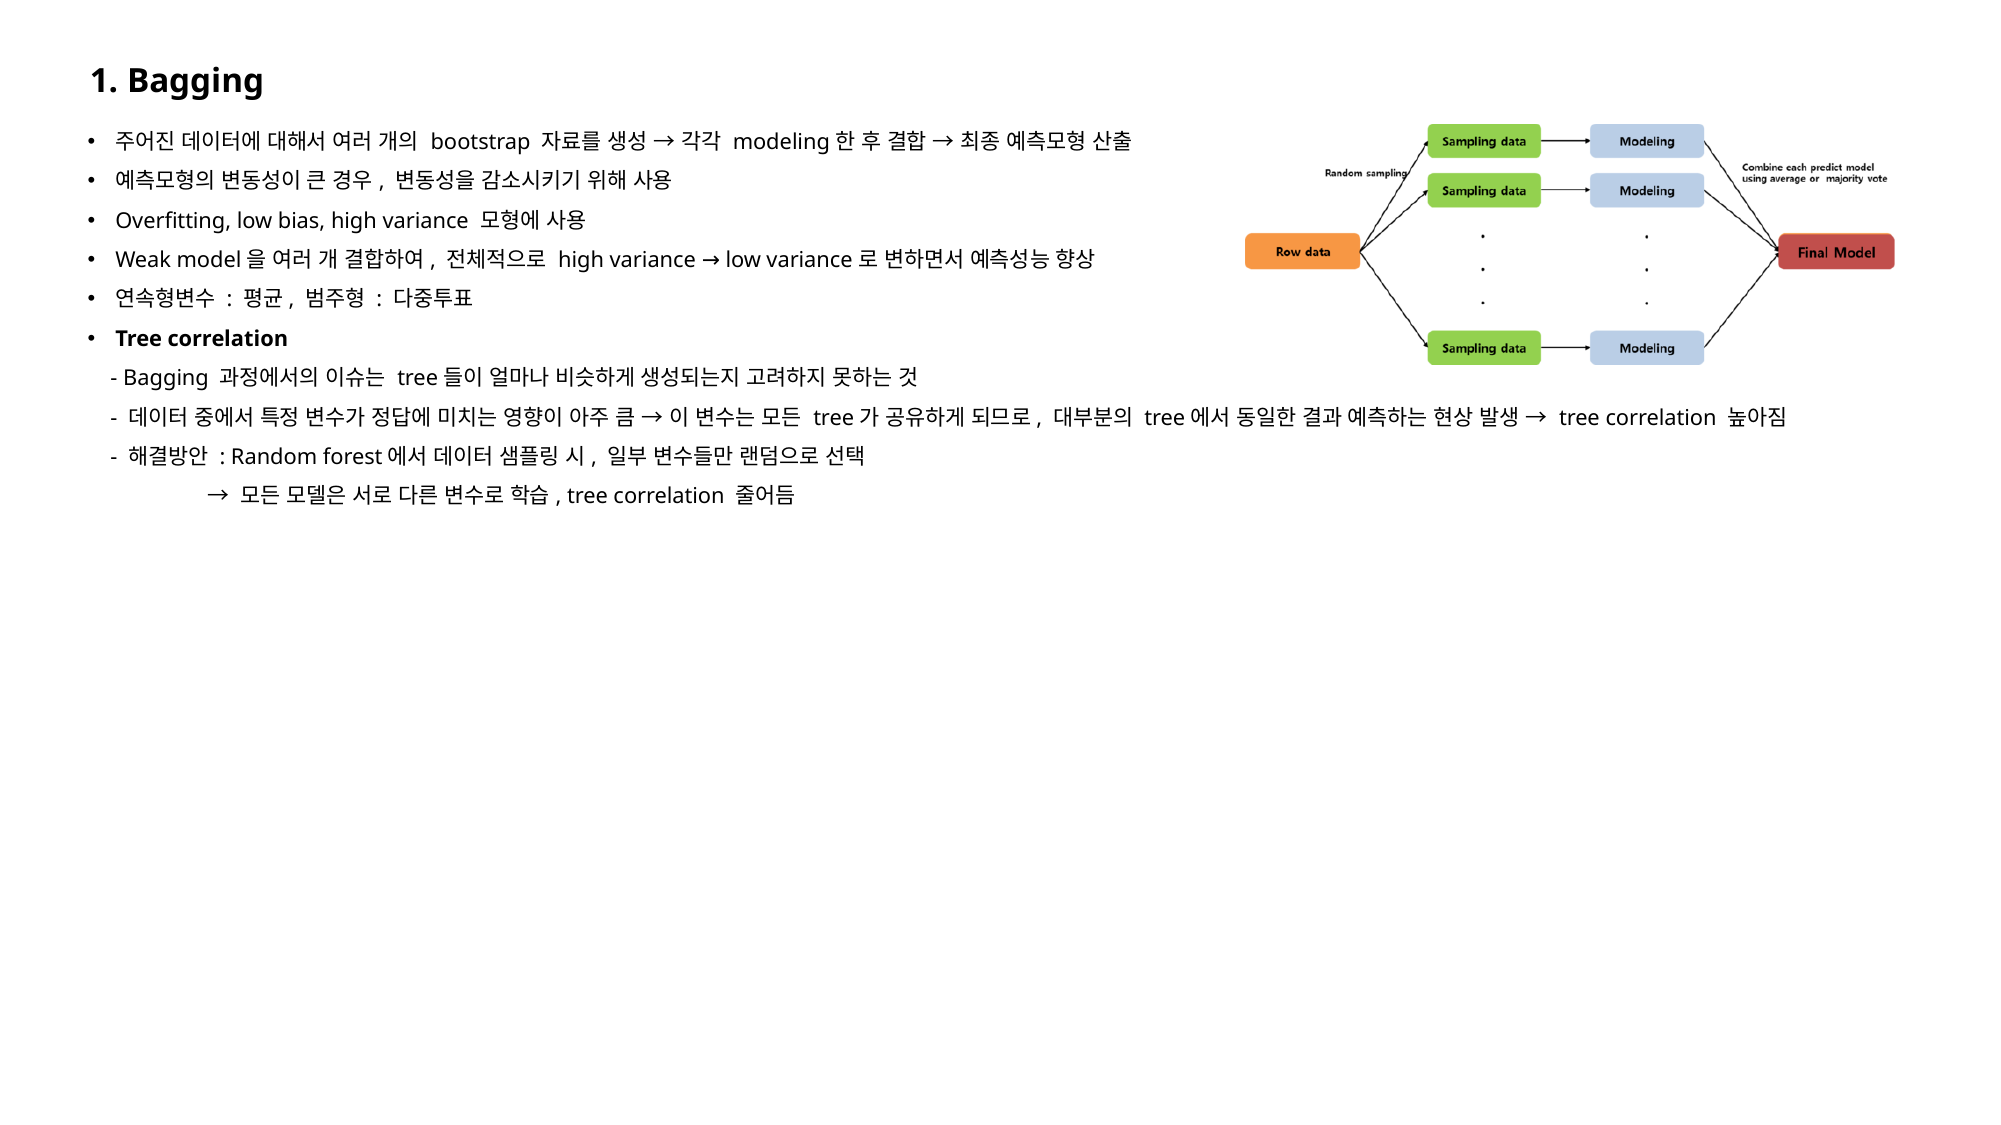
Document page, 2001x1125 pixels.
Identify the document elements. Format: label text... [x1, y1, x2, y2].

picture [1216, 67, 1906, 390]
text_box 주어진 데이터에 대해서 여러 개의 bootstrap 자료를 생성 → 각각 modeling한 후 결합 → 최종 예측모형 산출 예측모형의 변동성이 큰 경우, 변동성을 감소시키기 위해 사용 Overfitting, low bias, high variance 모형에 사용 Weak model을 여러 개 결합하여, 전체적으로 high variance → low variance로 변하면서 예측성능 향상 연속형변수 : 평균, 범주형 : 다중투표 Tree correlation - Bagging 과정에서의 이슈는 tree들이 얼마나 비슷하게 생성되는지 고려하지 못하는 것 - 데이터 중에서 특정 변수가 정답에 미치는 영향이 아주 큼 → 이 변수는 모든 tree가 공유하게 되므로, 대부분의 tree에서 동일한 결과 예측하는 현상 발생 → tree correlation 높아짐 - 해결방안 : Random forest에서 데이터 샘플링 시, 일부 변수들만 랜덤으로 선택 → 모든 모델은 서로 다른 변수로 학습, tree correlation 줄어듬 [72, 107, 1964, 516]
text_box 1. Bagging [74, 51, 1270, 107]
